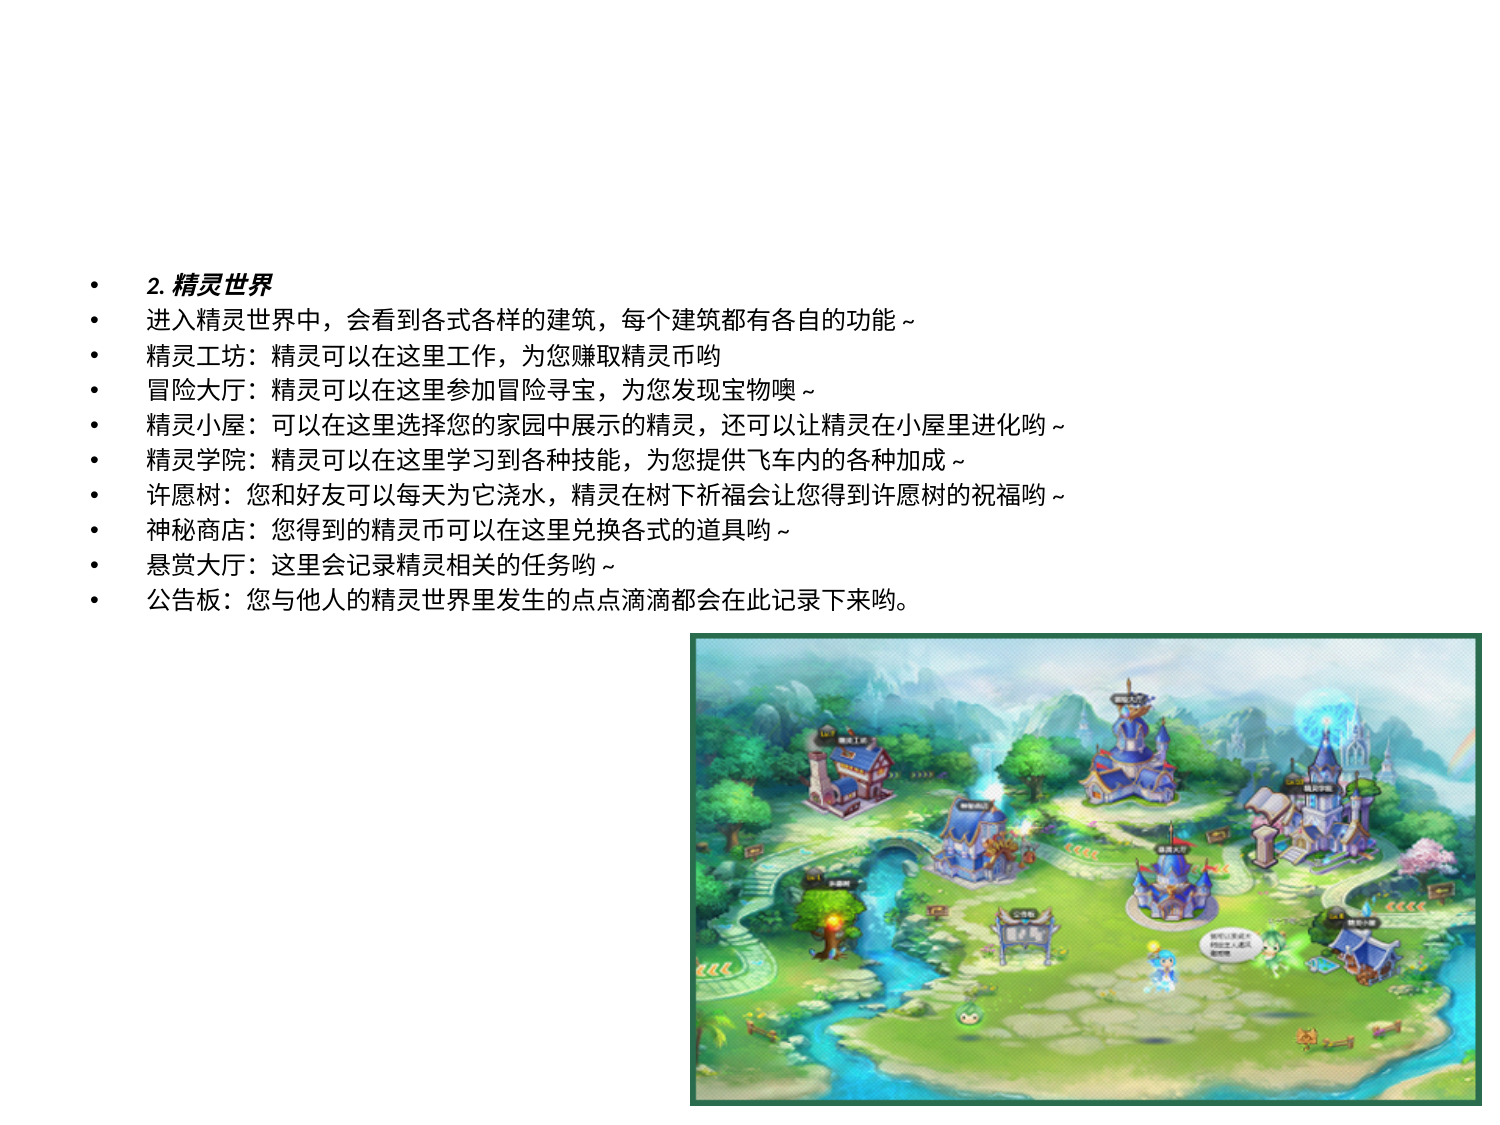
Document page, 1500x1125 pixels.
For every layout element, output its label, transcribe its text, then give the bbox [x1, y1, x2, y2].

list 2.精灵世界 进入精灵世界中，会看到各式各样的建筑，每个建筑都有各自的功能~ 精灵工坊：精灵可以在这里工作，为您赚取精灵币哟 冒险大厅：精灵可以在这里参加冒险寻宝，为您发现宝物噢~ 精灵小屋：可以在这里选择您的家园中展示的精灵，还可以让精灵在小屋里进化哟~ 精灵学院：精灵可以在这里学习到各种技能，为您提供飞车内的各种加成~ 许愿树：您和好友可以每天为它浇水，精灵在树下祈福会让您得到许愿树的祝福哟~ 神秘商店：您得到的精灵币可以在这里兑换各式的道具哟~ 悬赏大厅：这里会记录精灵相关的任务哟~ 公告板：您与他人的精灵世界里发生的点点滴滴都会在此记录下来哟。 [75, 262, 1425, 1005]
picture [690, 633, 1482, 1107]
